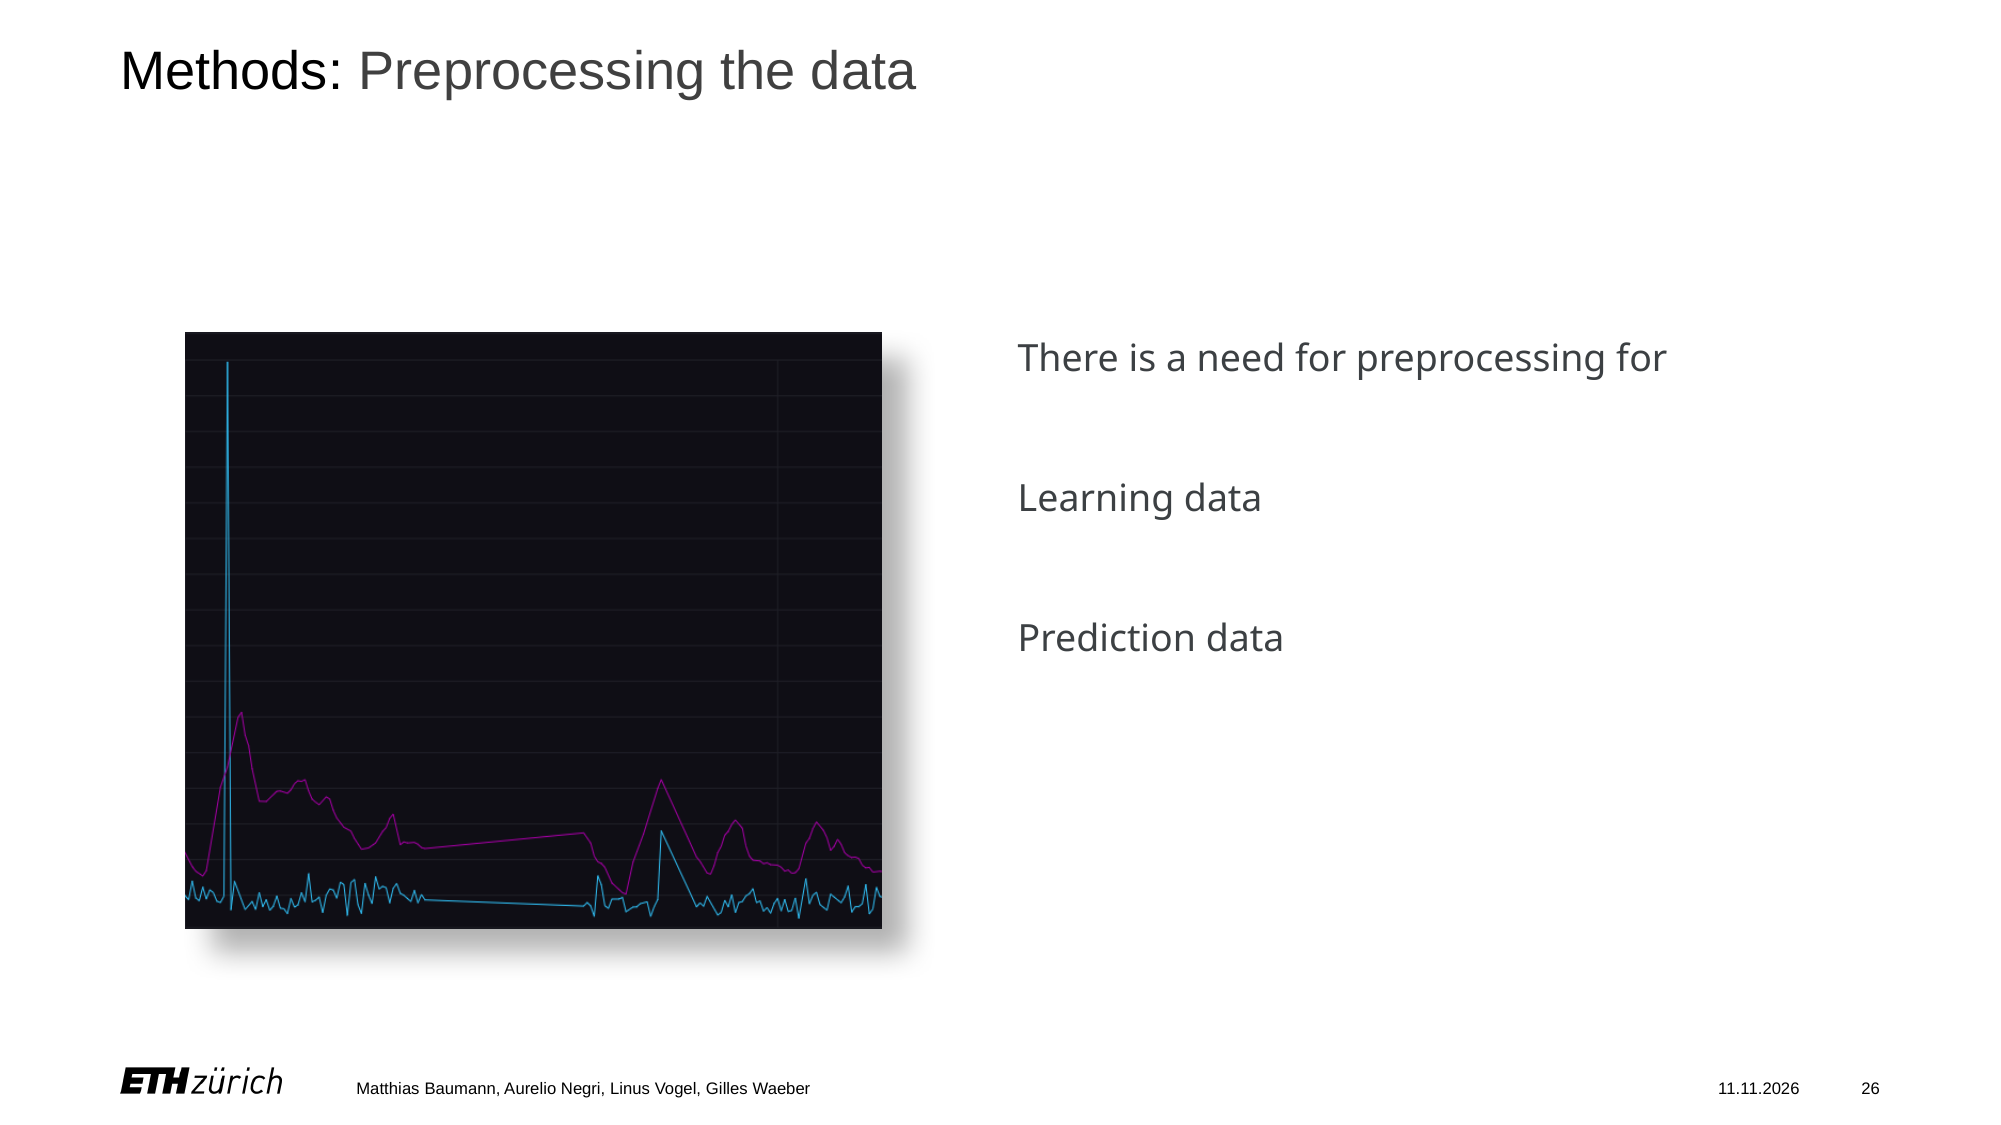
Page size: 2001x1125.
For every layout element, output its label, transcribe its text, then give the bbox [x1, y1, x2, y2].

picture [119, 231, 947, 1029]
slide_number 26 [1827, 1069, 1880, 1106]
list There is a need for preprocessing for Learning data Prediction data [1017, 333, 1880, 1029]
picture [120, 1067, 282, 1094]
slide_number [1718, 1069, 1819, 1106]
footer Matthias Baumann, Aurelio Negri, Linus Vogel, Gilles Waeber [356, 1069, 1243, 1106]
title Methods: Preprocessing the data [120, 42, 1880, 191]
